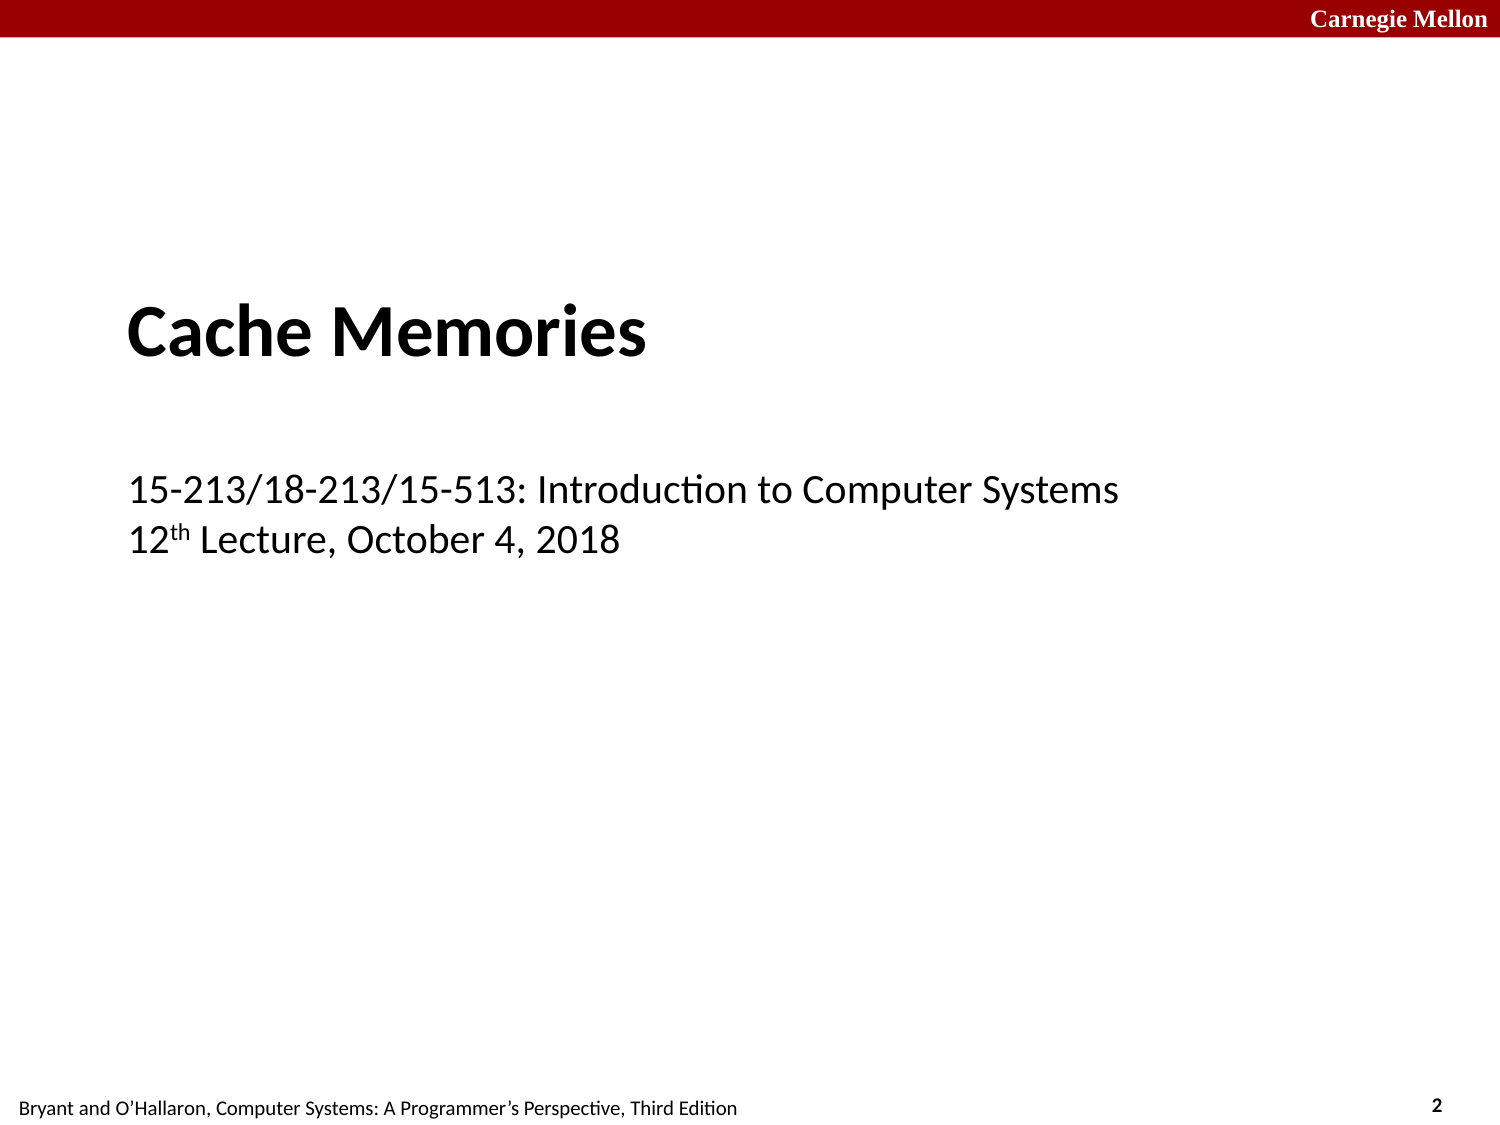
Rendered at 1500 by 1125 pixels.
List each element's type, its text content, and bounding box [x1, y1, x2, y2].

title Cache Memories 15-213/18-213/15-513: Introduction to Computer Systems 12th Lecture, October 4, 2018 [112, 279, 1388, 563]
